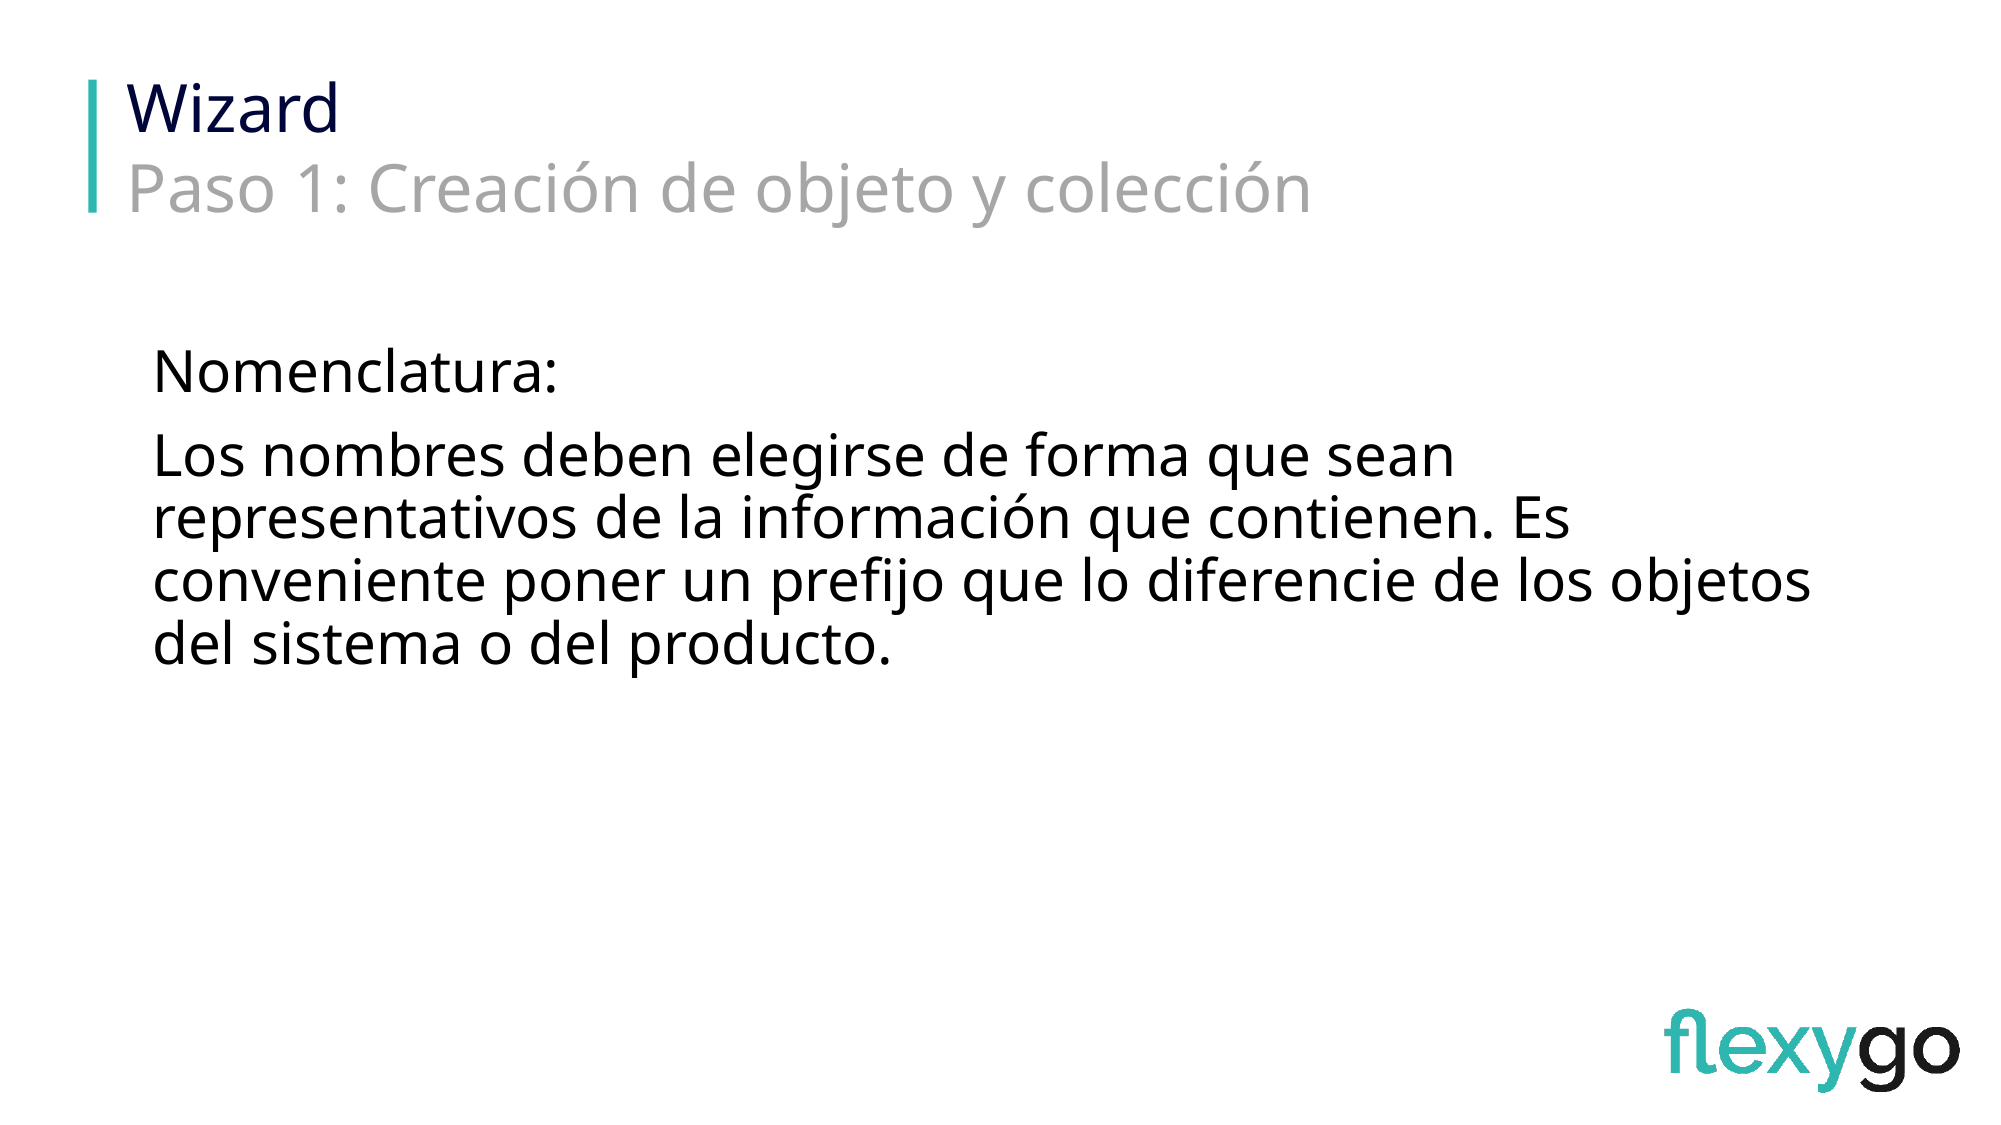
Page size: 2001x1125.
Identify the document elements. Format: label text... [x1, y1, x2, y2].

text_box [87, 79, 98, 214]
list Nomenclatura: Los nombres deben elegirse de forma que sean representativos de la información que contienen. Es conveniente poner un prefijo que lo diferencie de los objetos del sistema o del producto. [137, 334, 1864, 809]
text_box Wizard Paso 1: Creación de objeto y colección [111, 58, 1343, 314]
picture [1656, 997, 1969, 1098]
